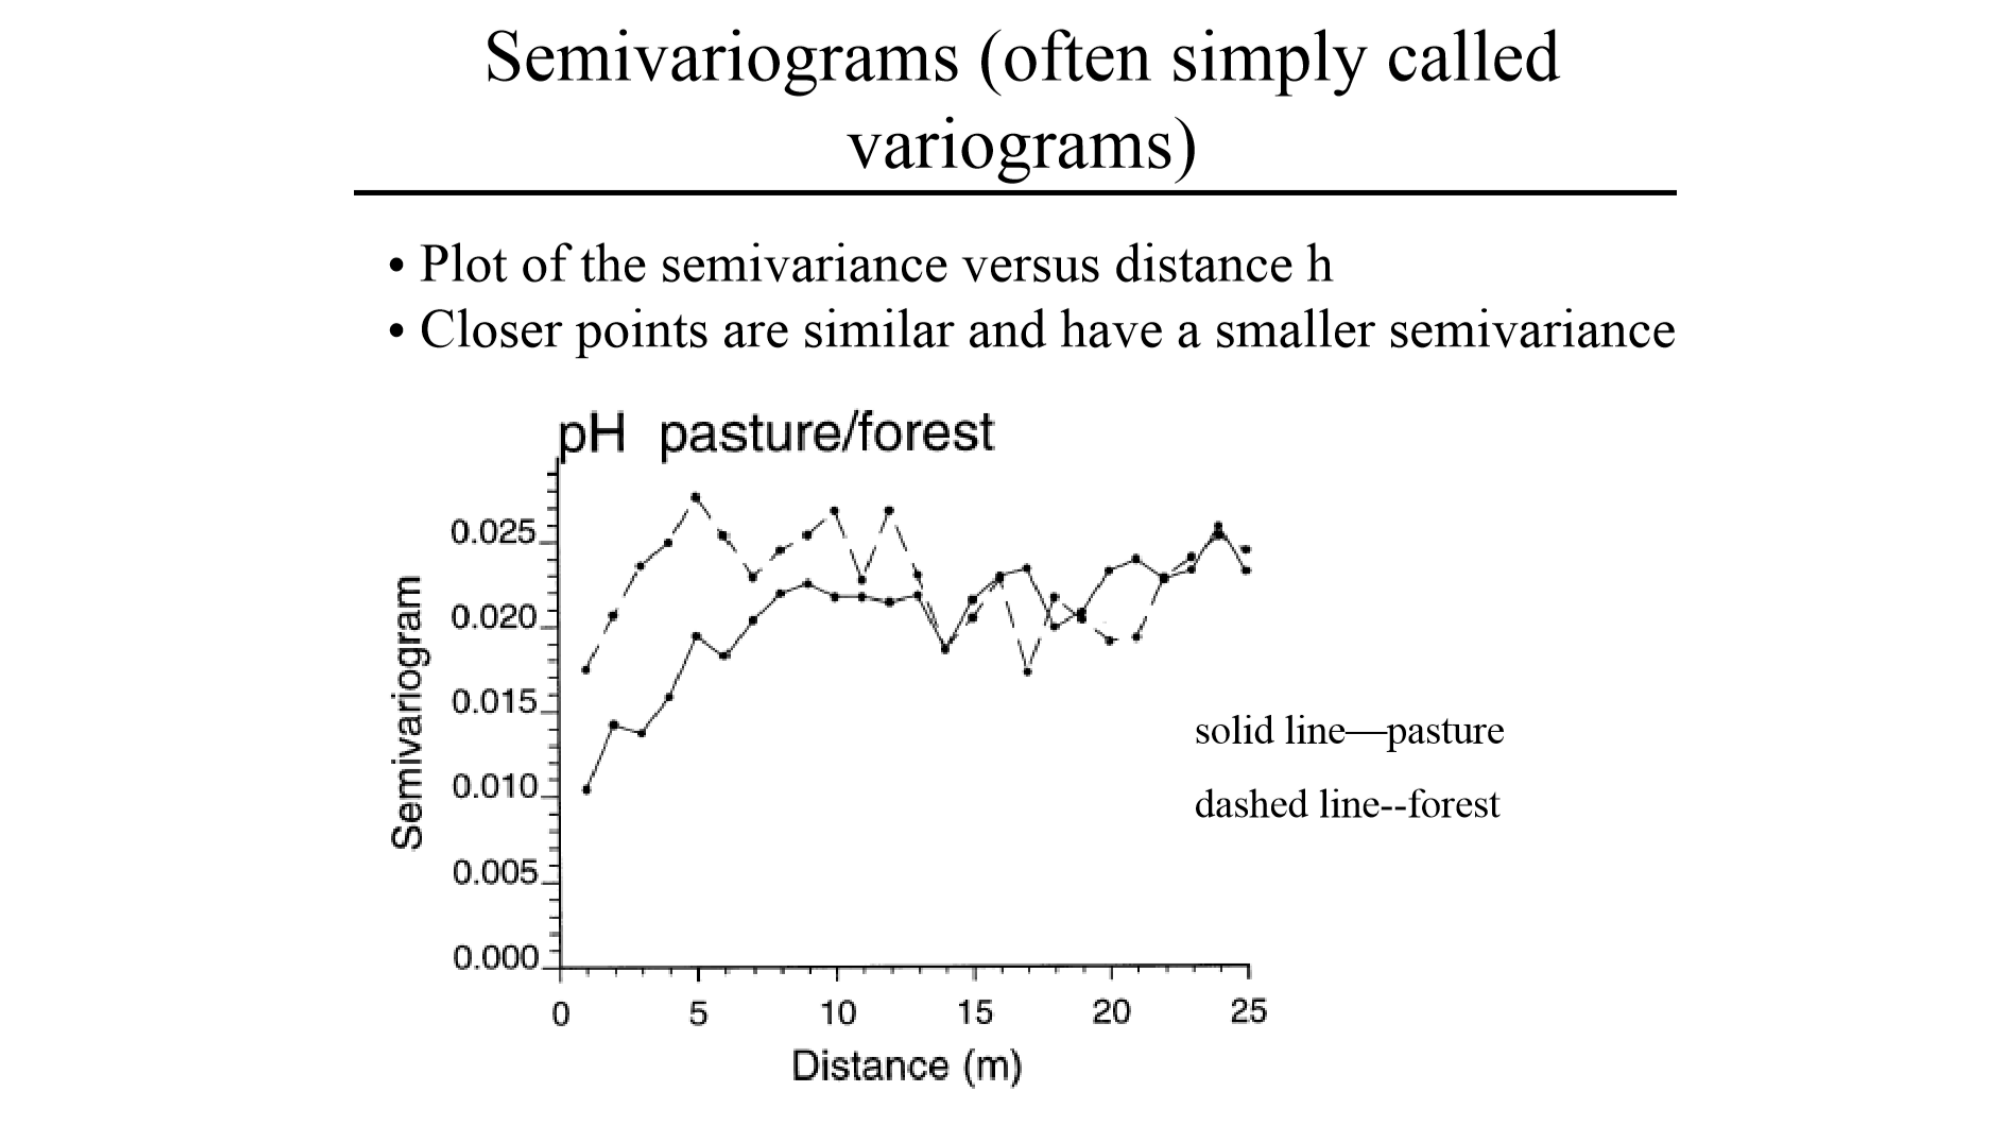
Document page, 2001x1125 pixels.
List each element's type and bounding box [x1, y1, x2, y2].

picture [303, 0, 1697, 1125]
